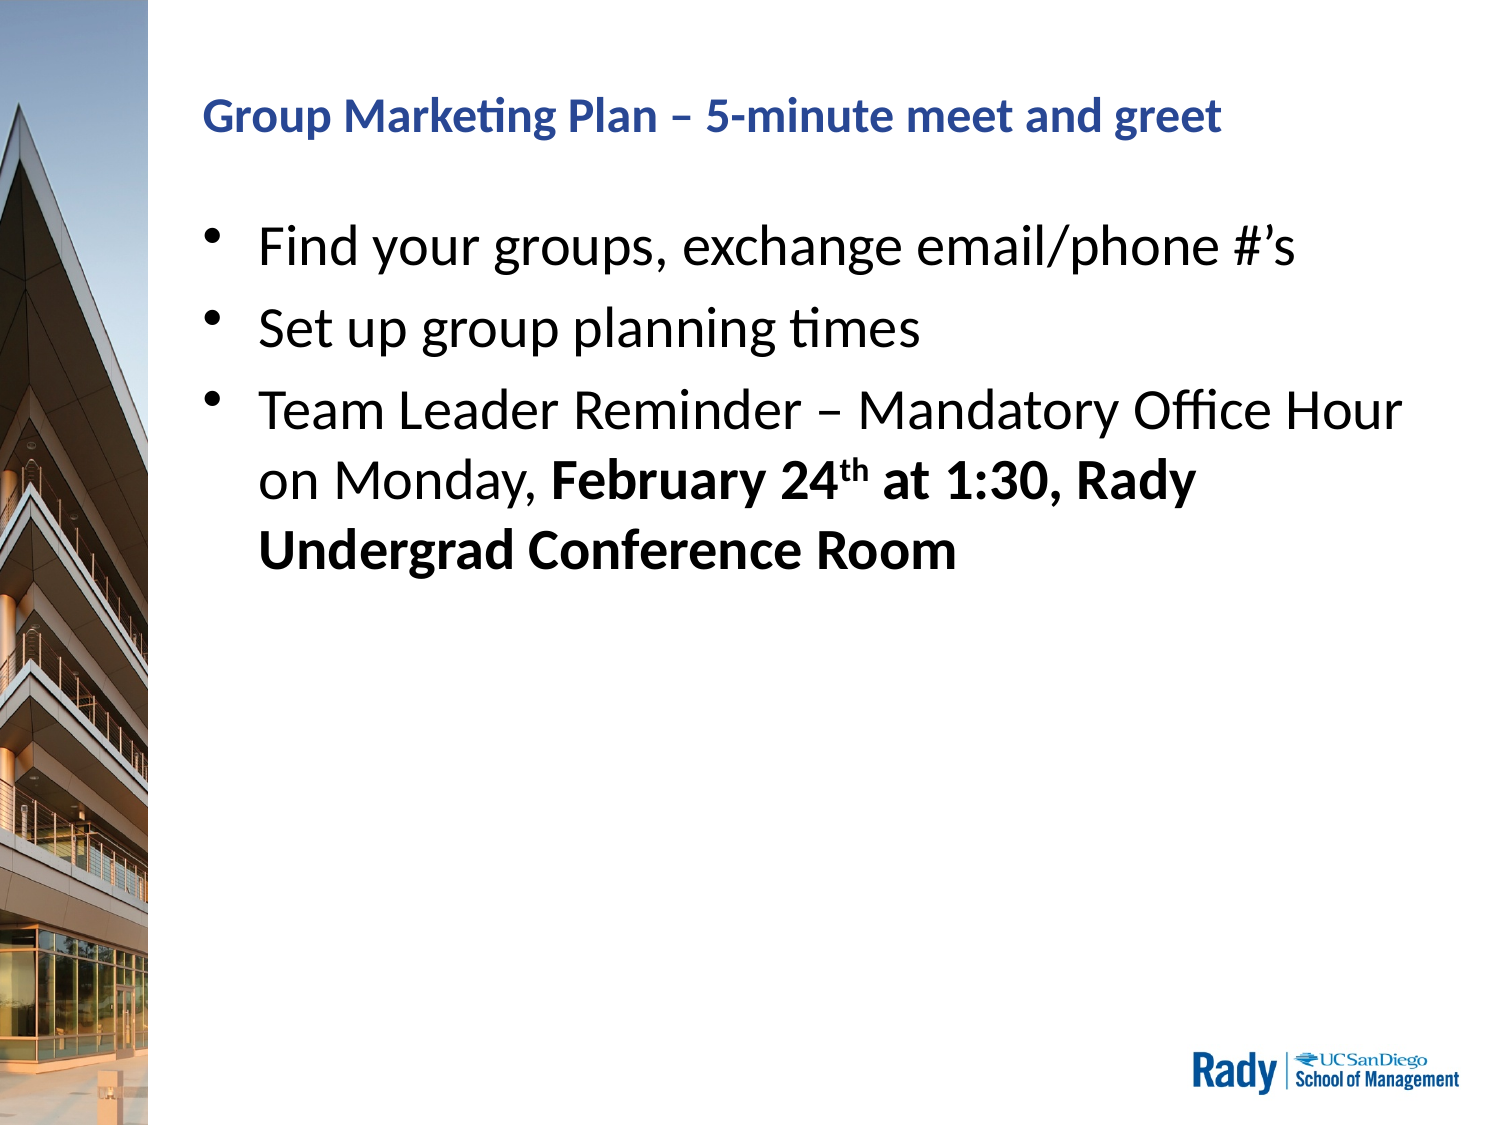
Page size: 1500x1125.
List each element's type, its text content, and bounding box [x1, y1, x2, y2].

title Group Marketing Plan – 5-minute meet and greet [187, 62, 1426, 163]
picture [0, 0, 148, 1125]
list Find your groups, exchange email/phone #’s Set up group planning times Team Leader Reminder – Mandatory Office Hour on Monday, February 24th at 1:30, Rady Undergrad Conference Room [187, 199, 1426, 1018]
picture [1187, 1044, 1463, 1101]
